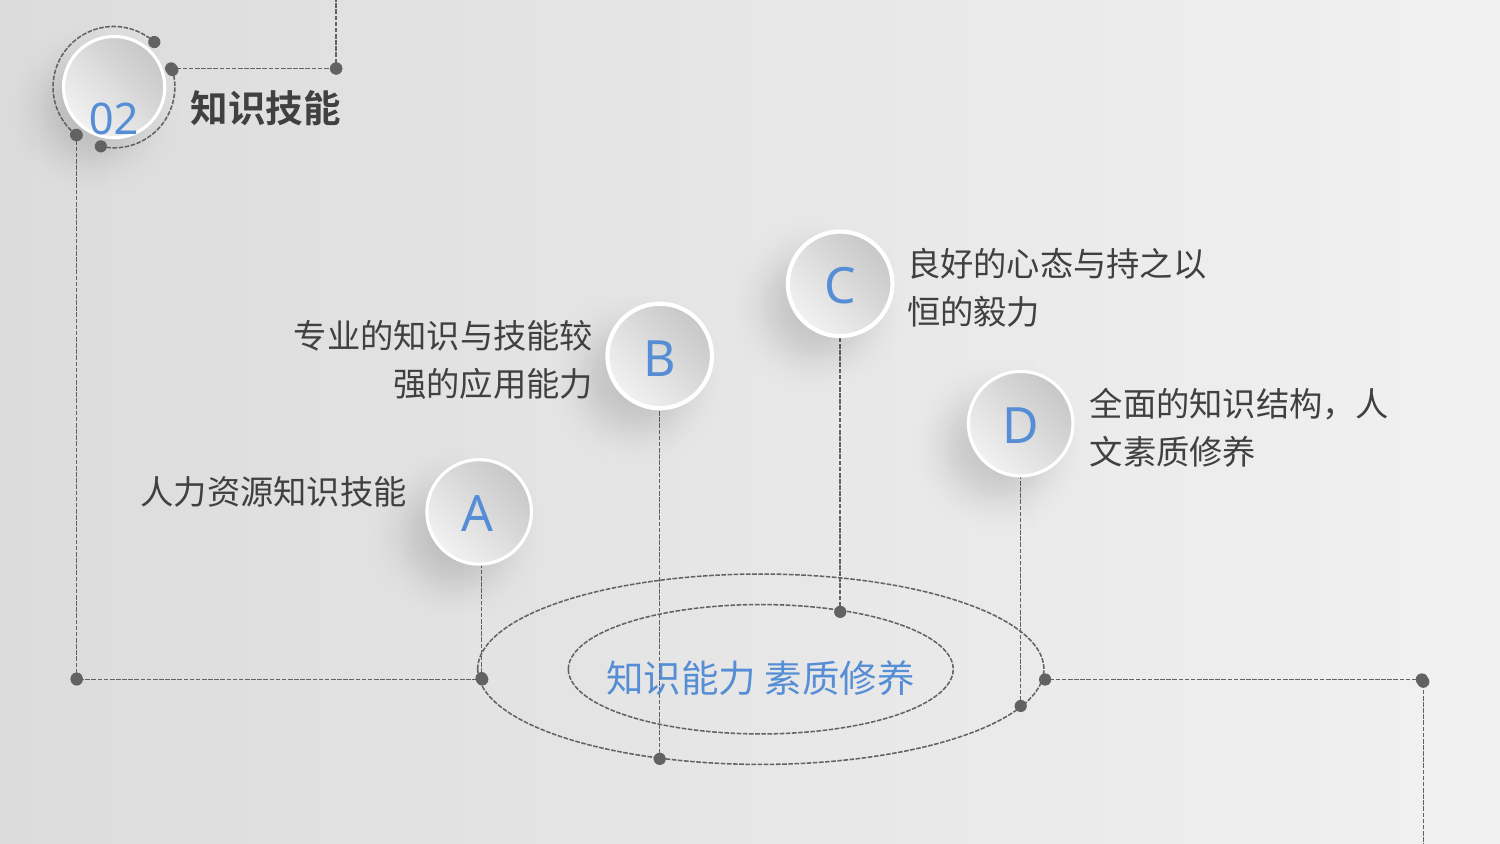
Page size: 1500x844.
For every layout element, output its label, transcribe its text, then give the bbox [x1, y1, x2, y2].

text_box B [628, 318, 691, 394]
text_box 人力资源知识技能 [81, 455, 422, 519]
text_box 专业的知识与技能较强的应用能力 [266, 299, 608, 411]
text_box 全面的知识结构，人文素质修养 [1075, 367, 1417, 479]
text_box [566, 613, 655, 726]
text_box 知识技能 [179, 77, 356, 137]
text_box D [987, 386, 1054, 461]
text_box [966, 369, 1075, 478]
text_box C [809, 246, 871, 322]
text_box [424, 457, 534, 567]
text_box 良好的心态与持之以恒的毅力 [892, 227, 1234, 339]
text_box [52, 26, 176, 149]
text_box [785, 229, 892, 338]
text_box [664, 576, 1022, 767]
text_box [665, 571, 835, 610]
text_box A [446, 474, 509, 550]
text_box [665, 602, 956, 737]
text_box [480, 578, 655, 760]
text_box [608, 301, 715, 411]
text_box [1024, 633, 1047, 708]
